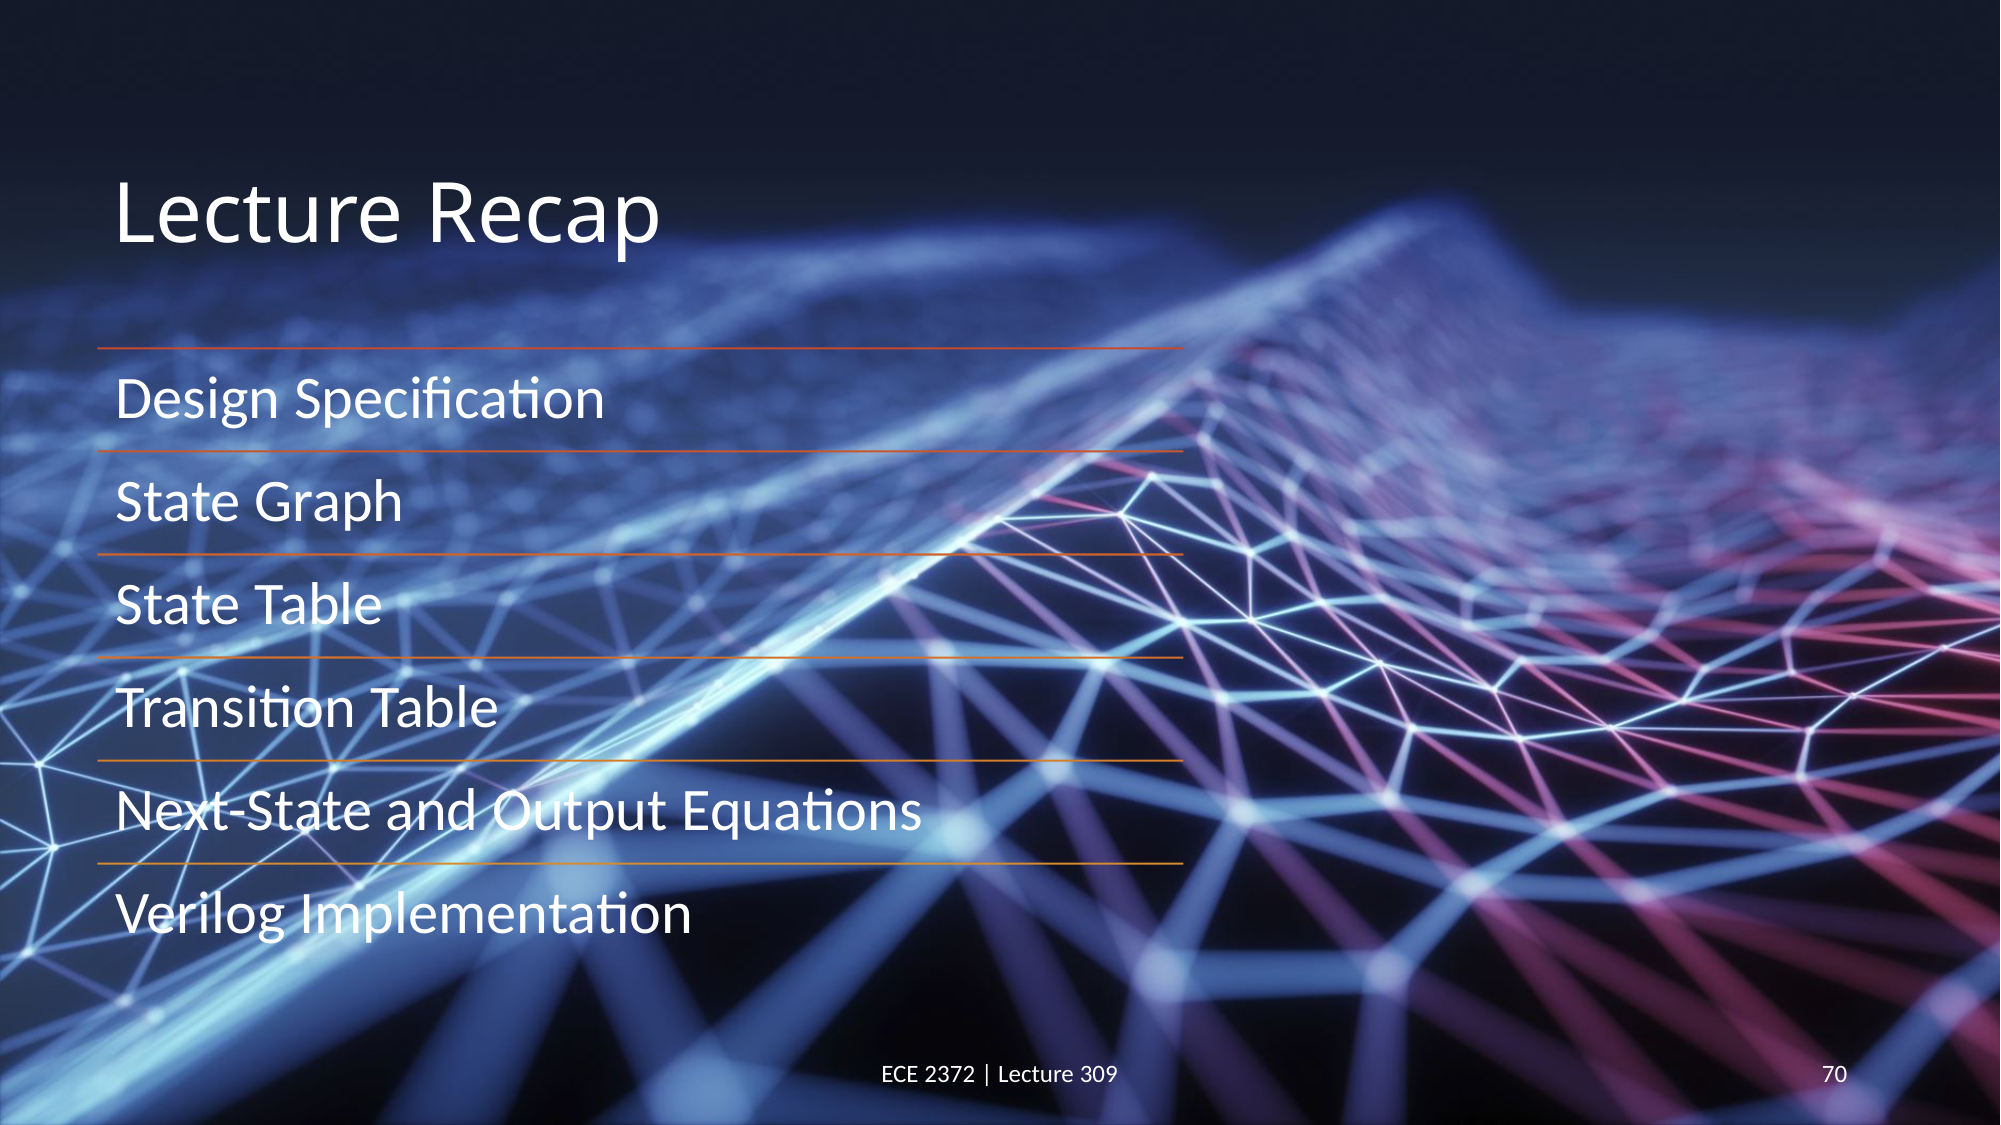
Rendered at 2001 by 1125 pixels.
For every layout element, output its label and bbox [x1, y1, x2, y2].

list [97, 348, 1184, 968]
picture [0, 0, 2000, 1125]
